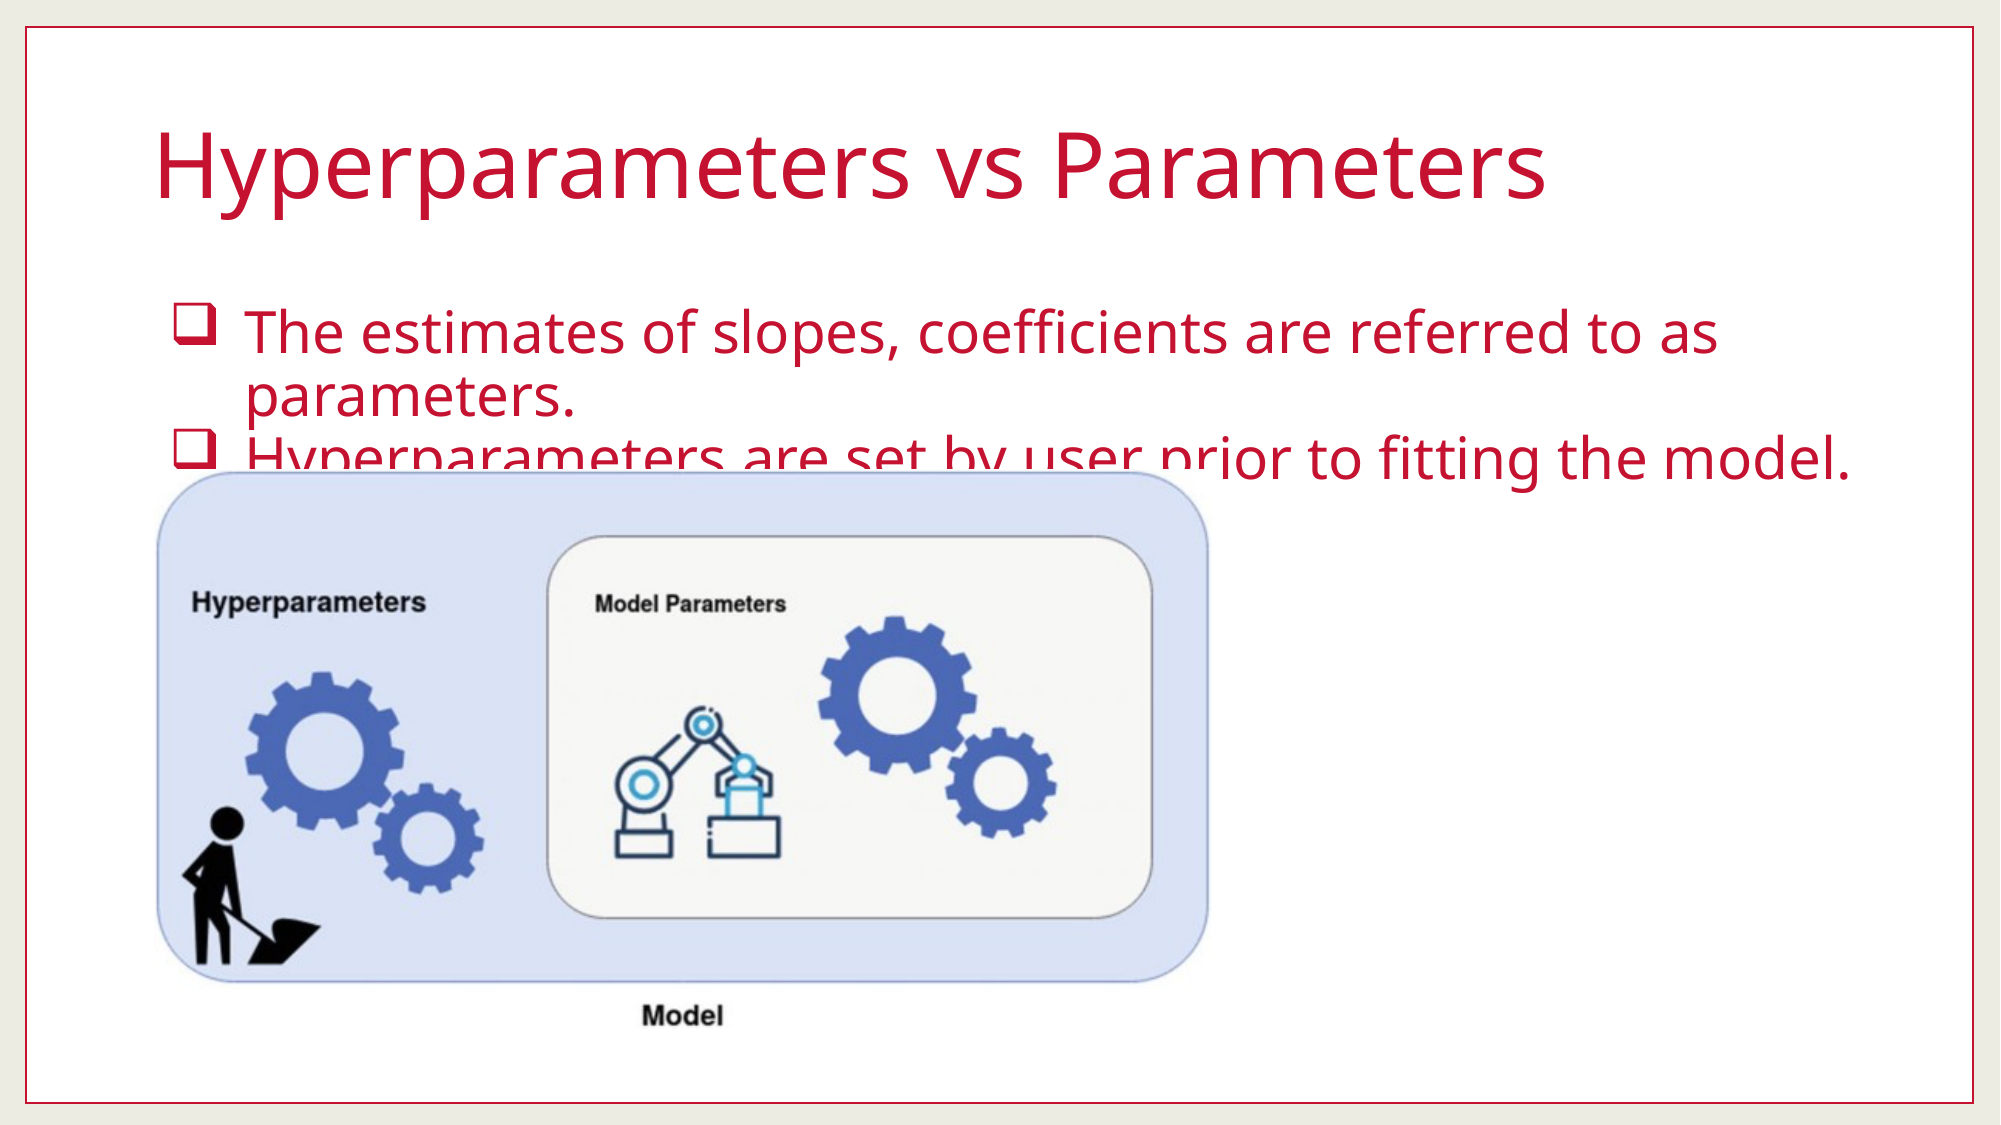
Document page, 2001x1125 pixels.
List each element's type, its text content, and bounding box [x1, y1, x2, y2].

title Hyperparameters vs Parameters [137, 59, 1945, 278]
list The estimates of slopes, coefficients are referred to as parameters. Hyperparameters are set by user prior to fitting the model. [154, 296, 1972, 1010]
picture [153, 468, 1213, 1030]
